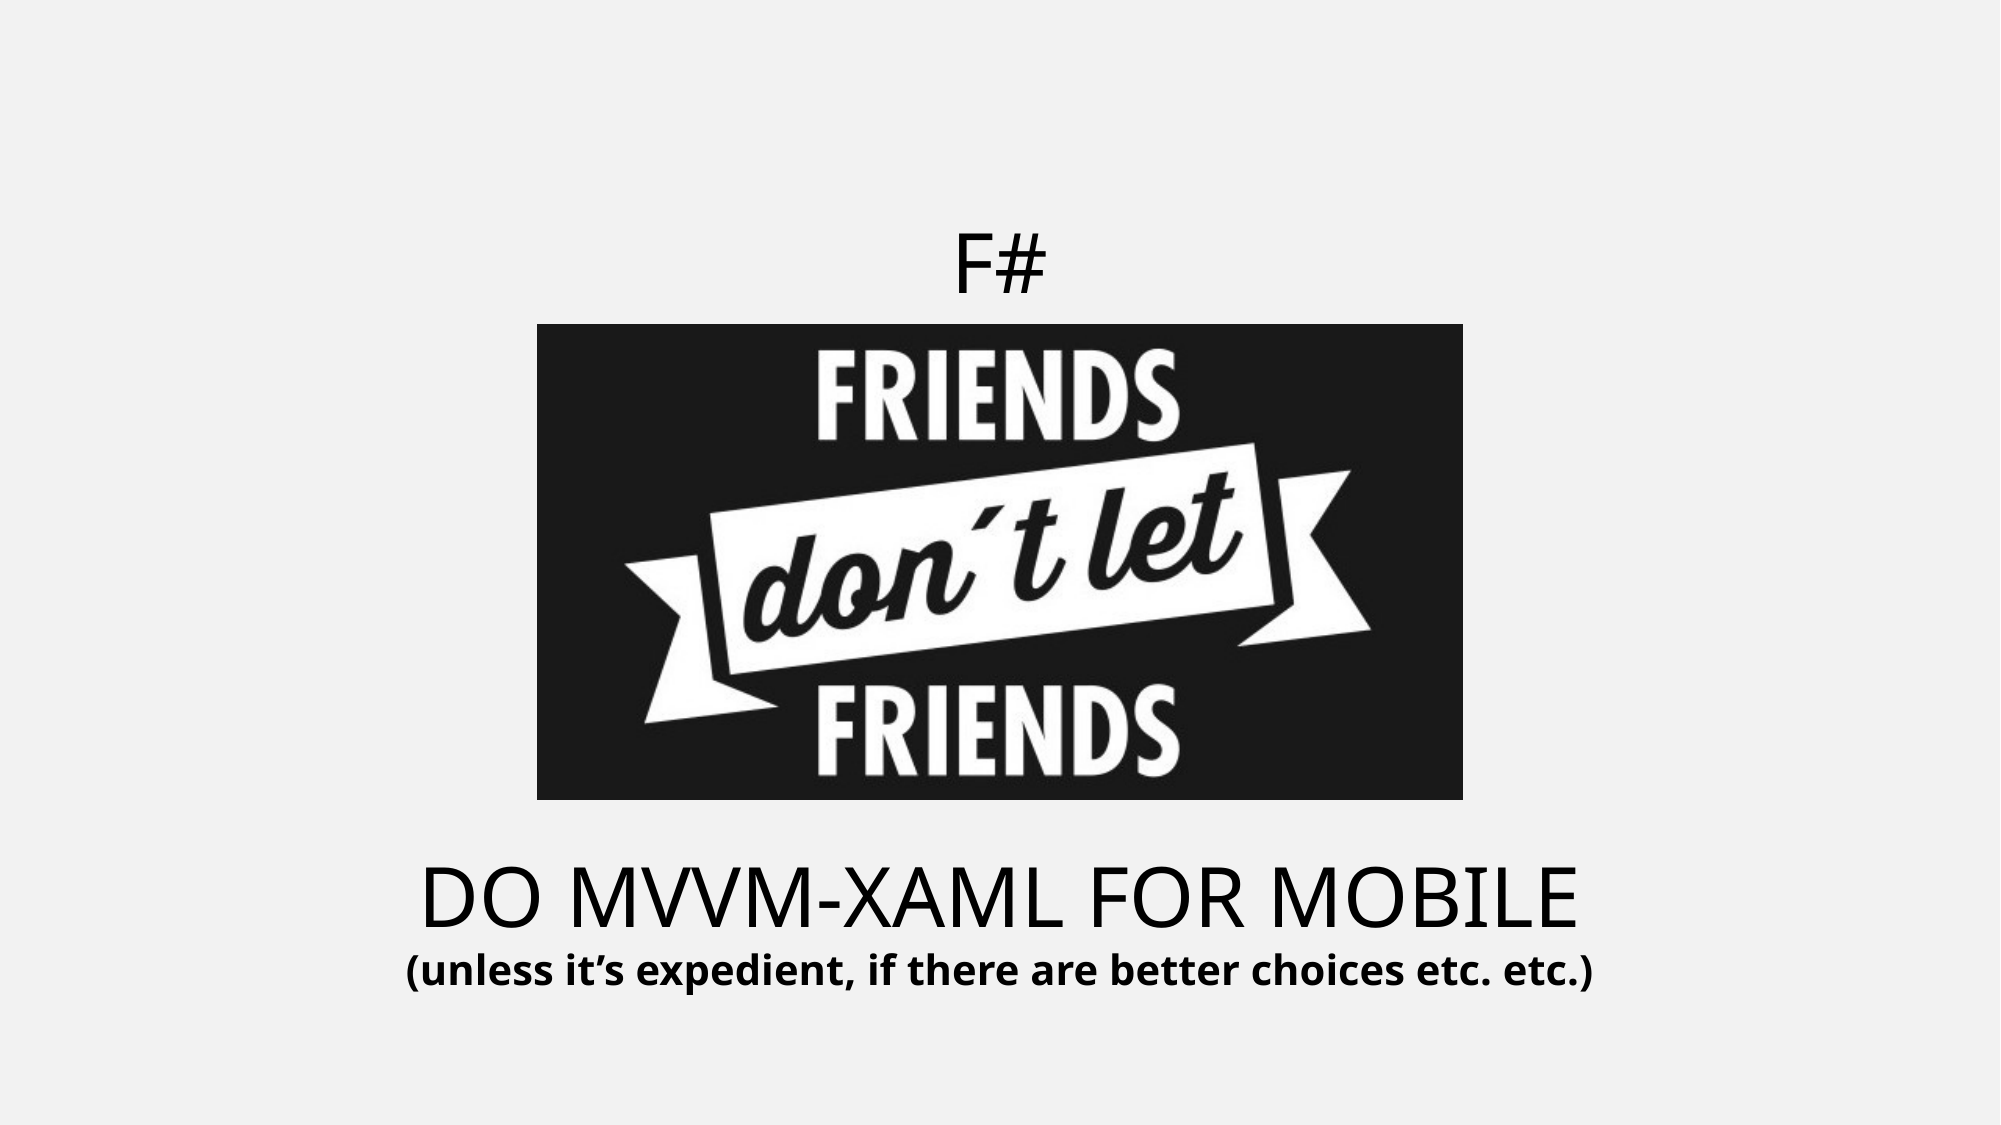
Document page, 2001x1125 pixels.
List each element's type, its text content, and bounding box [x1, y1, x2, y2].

text_box F# [936, 203, 1064, 318]
text_box DO MVVM-XAML FOR MOBILE (unless it’s expedient, if there are better choices etc. etc.) [390, 836, 1609, 1002]
picture [537, 324, 1463, 800]
